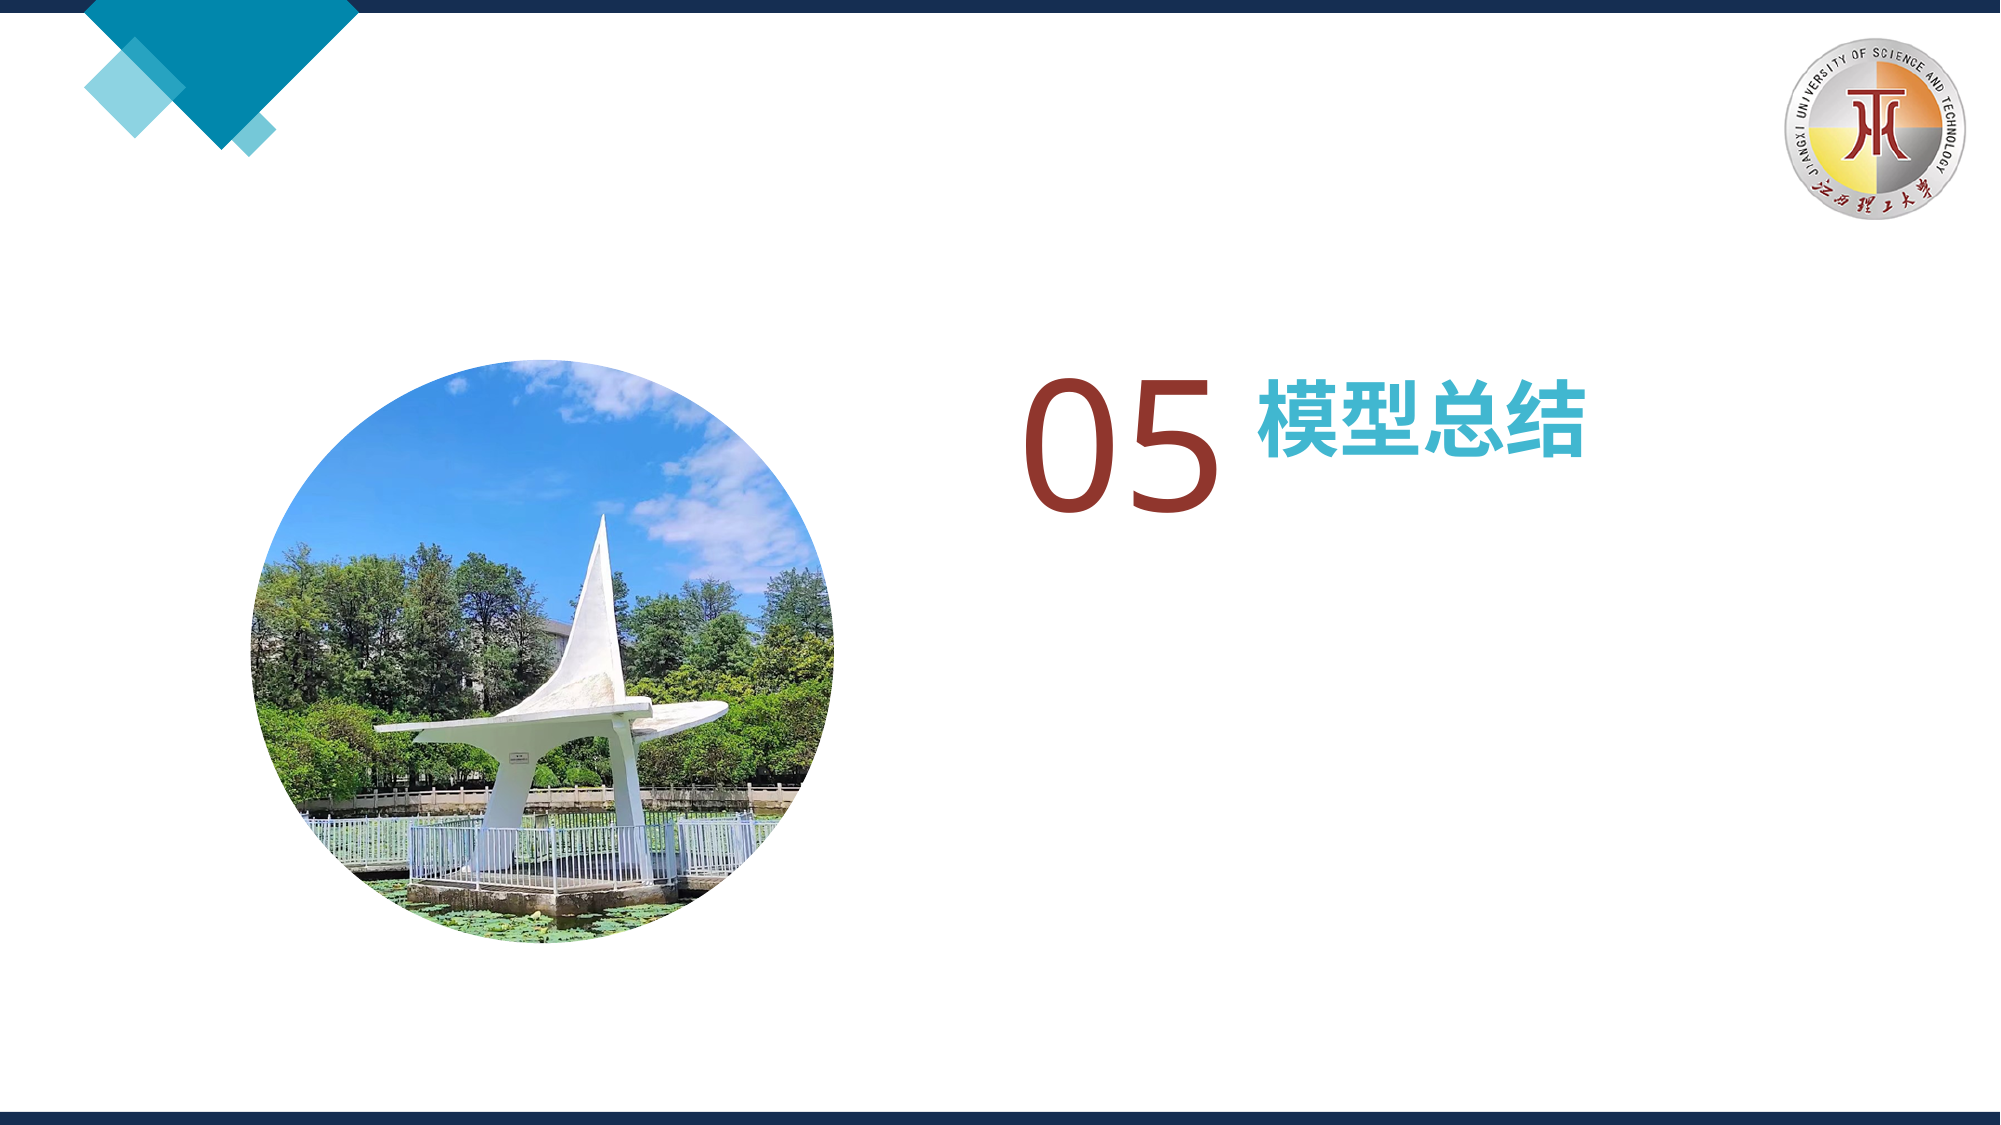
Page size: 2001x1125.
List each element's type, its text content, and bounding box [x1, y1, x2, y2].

text_box 模型总结 [1241, 359, 1604, 475]
picture [250, 359, 834, 944]
text_box 05 [1002, 320, 1242, 556]
picture [1778, 28, 1973, 227]
